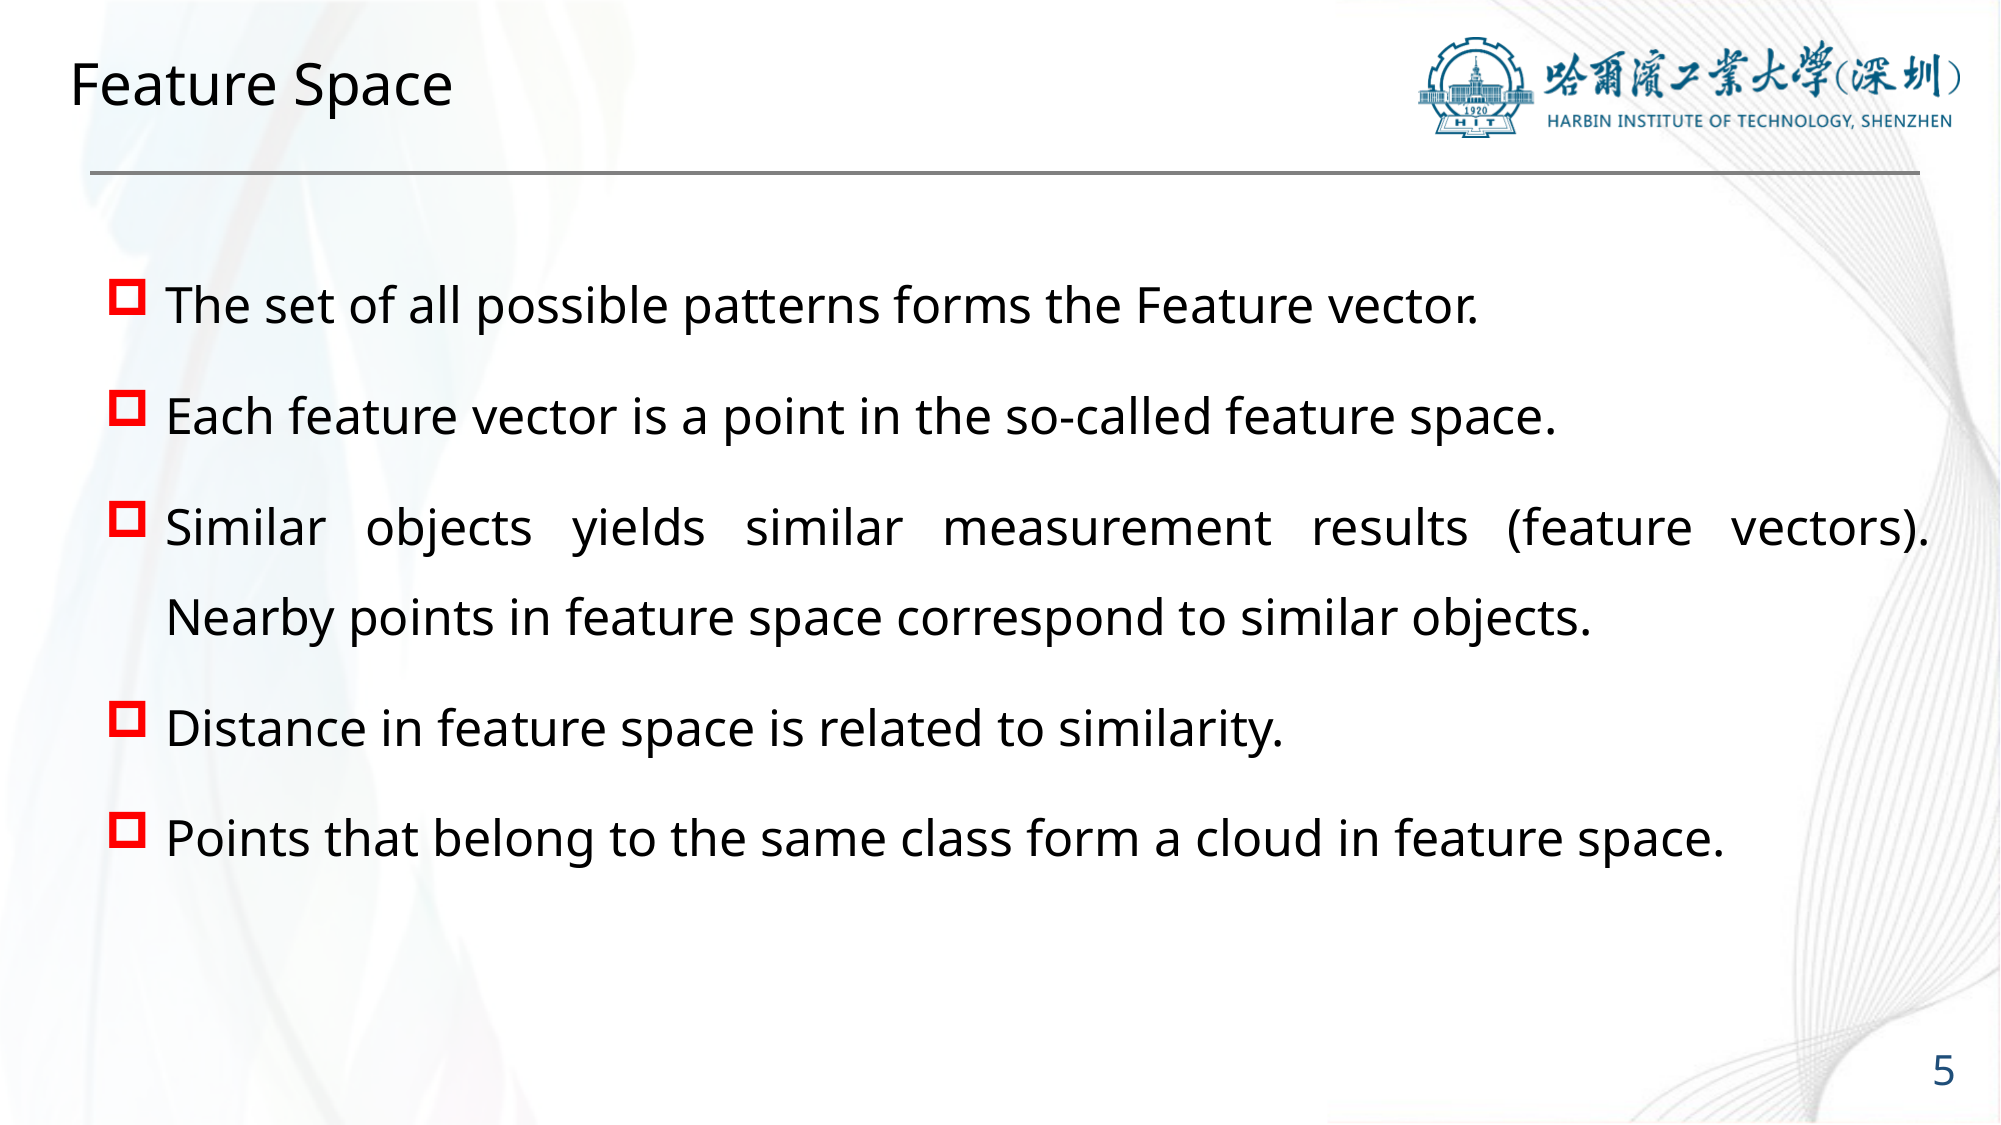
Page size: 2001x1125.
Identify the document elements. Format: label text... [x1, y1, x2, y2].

picture [0, 0, 2001, 1125]
title Feature Space [54, 0, 1385, 174]
list The set of all possible patterns forms the Feature vector. Each feature vector is a point in the so-called feature space. Similar objects yields similar measurement results (feature vectors). Nearby points in feature space correspond to similar objects. Distance in feature space is related to similarity. Points that belong to the same class form a cloud in feature space. [90, 235, 1948, 1125]
slide_number 5 [1948, 1042, 1972, 1103]
